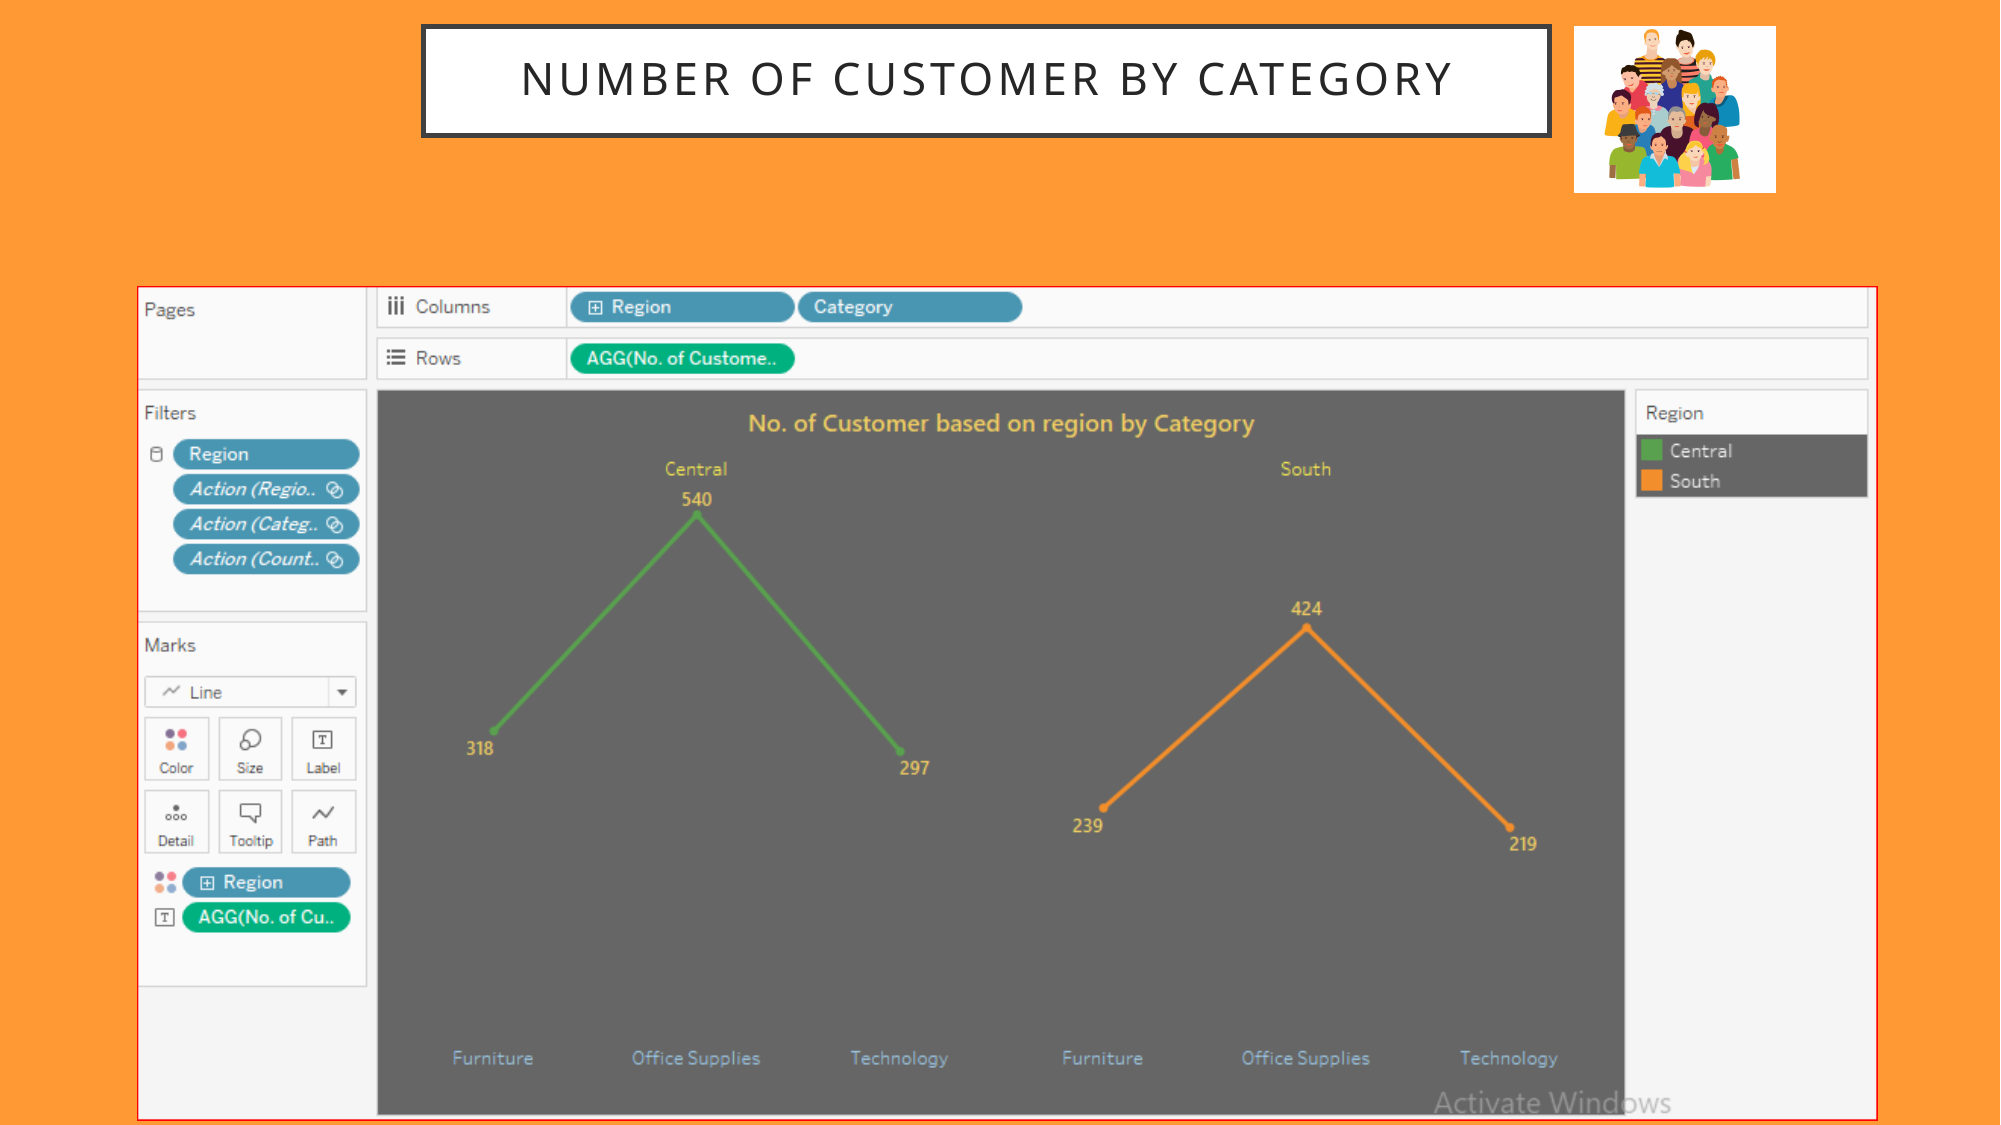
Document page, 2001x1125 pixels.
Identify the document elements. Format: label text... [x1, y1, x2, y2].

title Number of Customer by Category [421, 24, 1552, 138]
picture [136, 286, 1878, 1121]
picture [1574, 26, 1776, 193]
text_box [0, 0, 2000, 1125]
